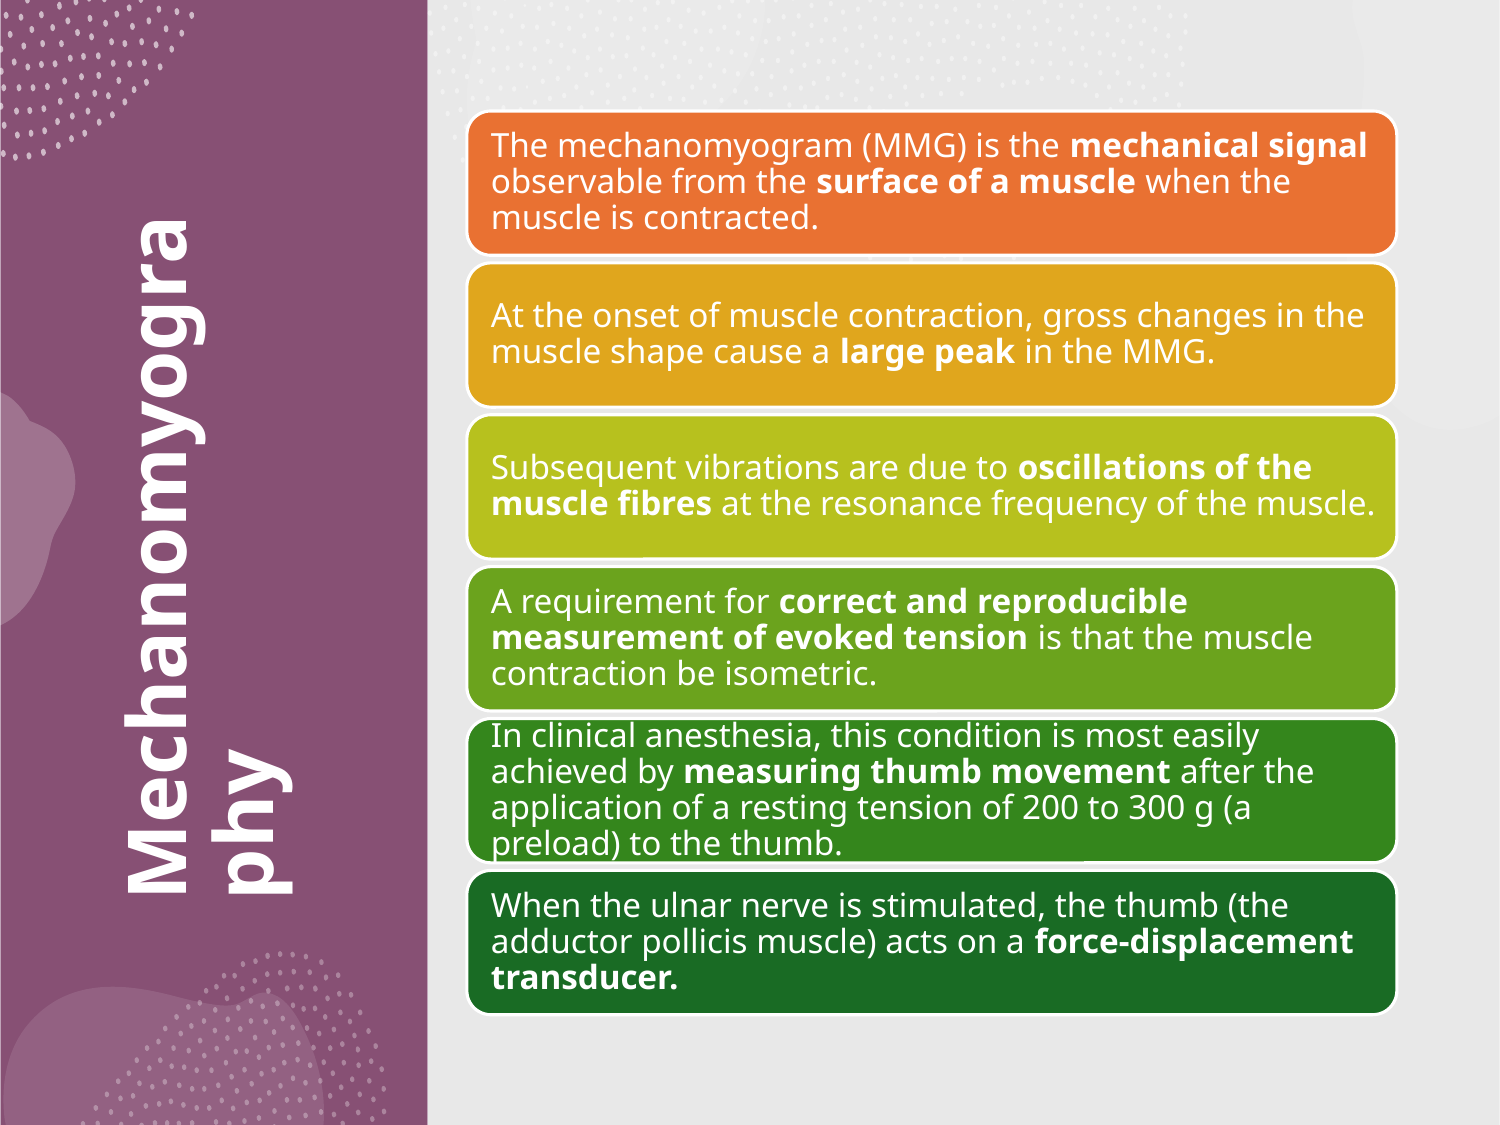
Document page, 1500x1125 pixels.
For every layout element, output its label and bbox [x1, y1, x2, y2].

list [466, 46, 1398, 1079]
text_box [0, 0, 1500, 1125]
